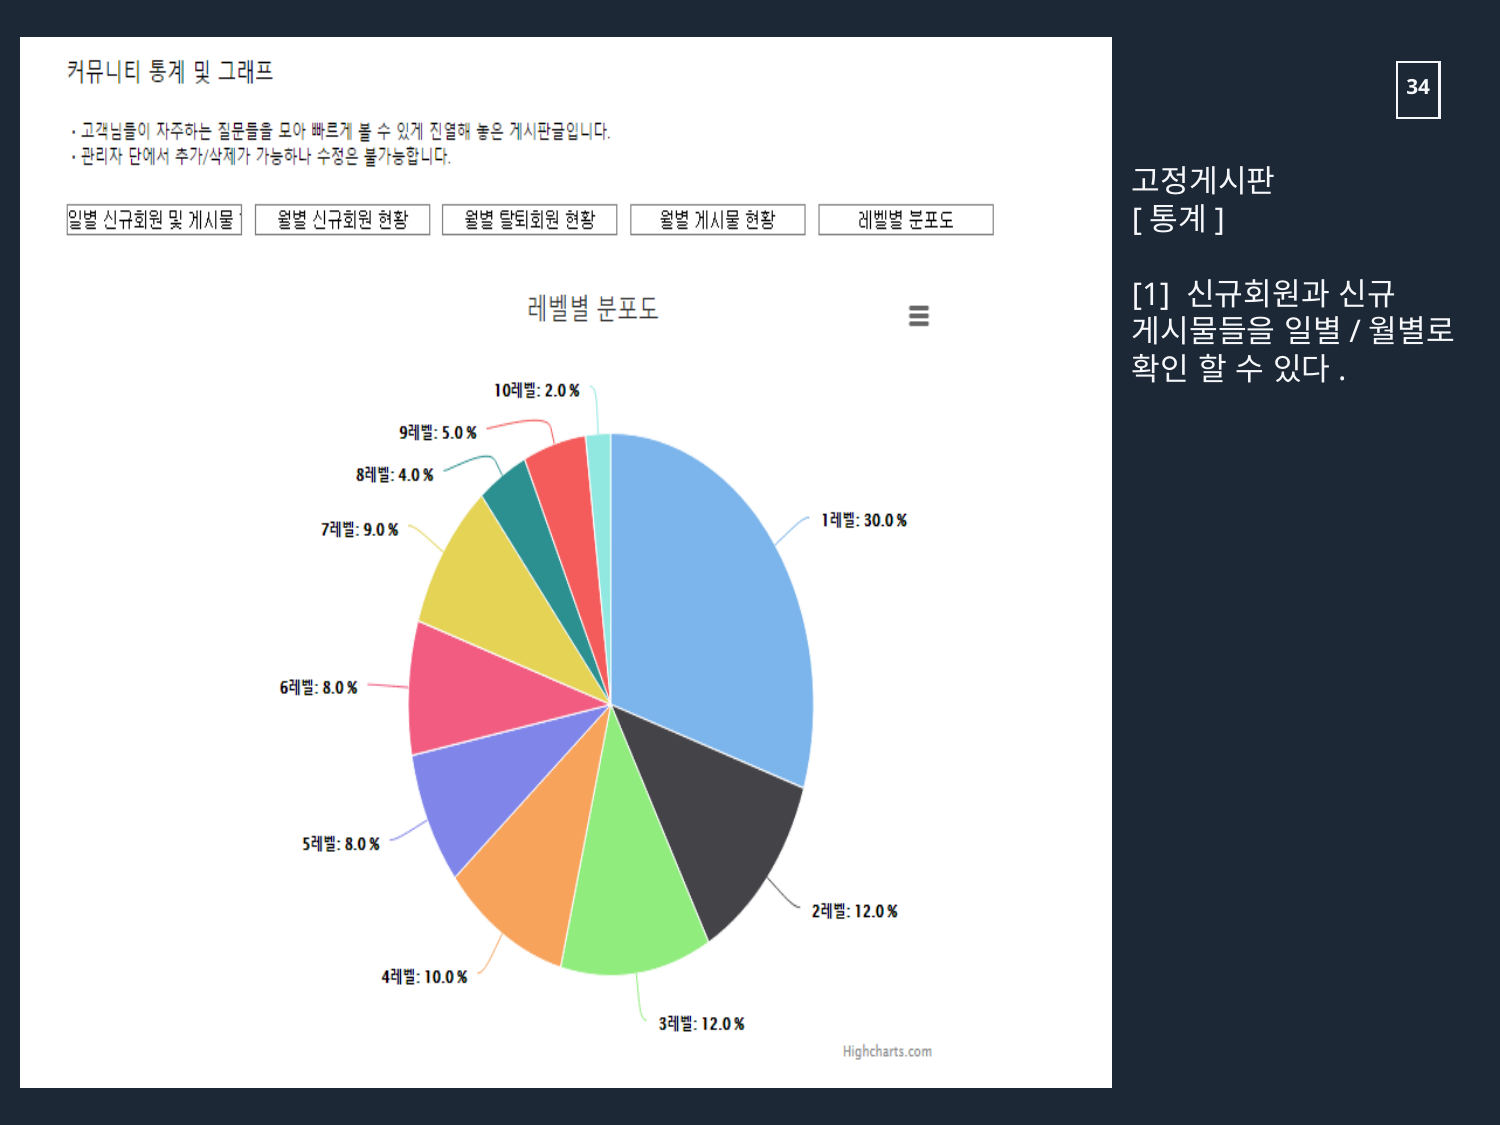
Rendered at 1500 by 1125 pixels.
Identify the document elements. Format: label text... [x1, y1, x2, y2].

text_box 고정게시판 [통계] [1] 신규회원과 신규 게시물들을 일별/월별로 확인 할 수 있다. [1117, 154, 1479, 394]
picture [20, 37, 1112, 1088]
